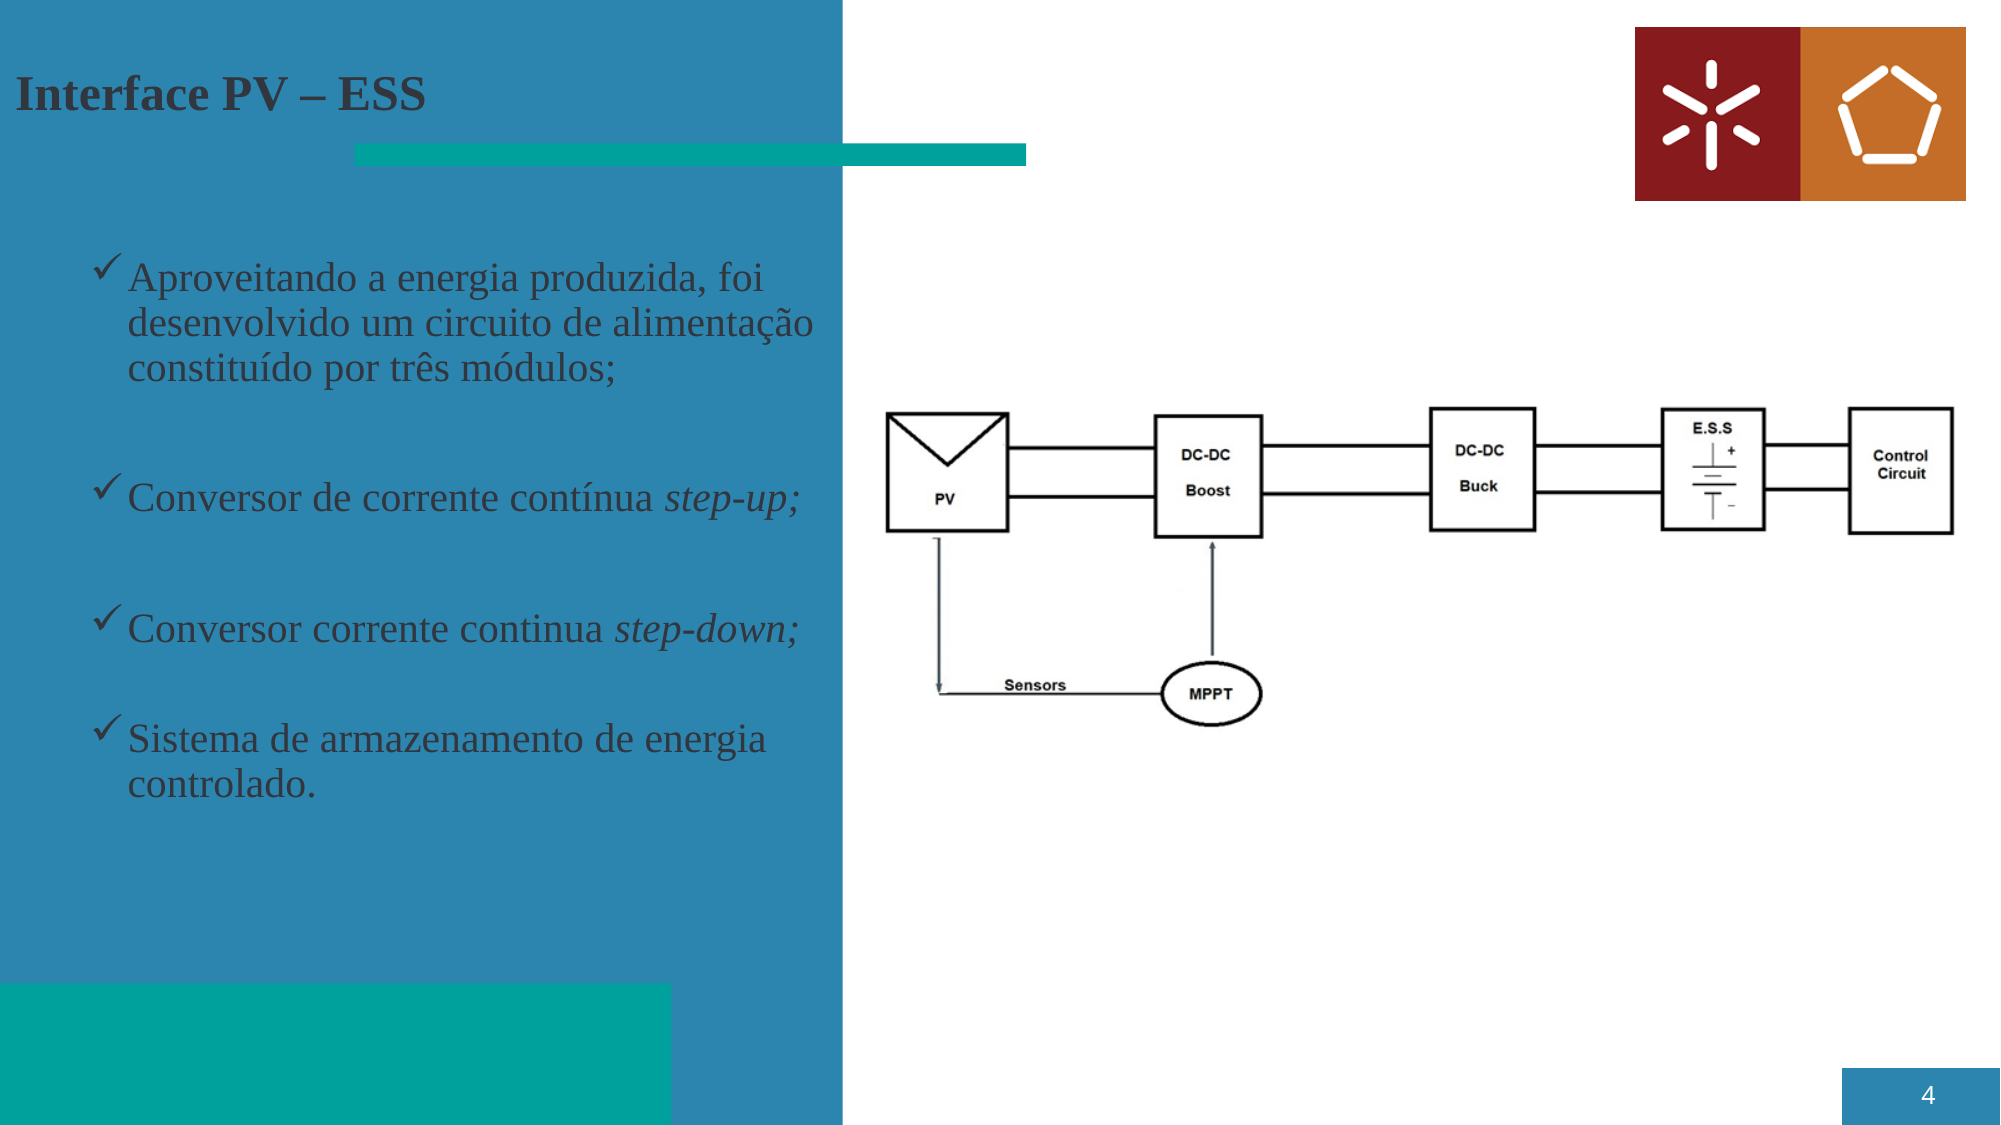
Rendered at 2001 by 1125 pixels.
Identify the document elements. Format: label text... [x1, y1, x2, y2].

list Interface PV – ESS Aproveitando a energia produzida, foi desenvolvido um circuito de alimentação constituído por três módulos; Conversor de corrente contínua step-up; Conversor corrente continua step-down; Sistema de armazenamento de energia controlado. [0, 59, 844, 982]
slide_number 4 [1889, 1079, 1951, 1114]
picture [866, 387, 1968, 738]
picture [1635, 27, 1966, 201]
